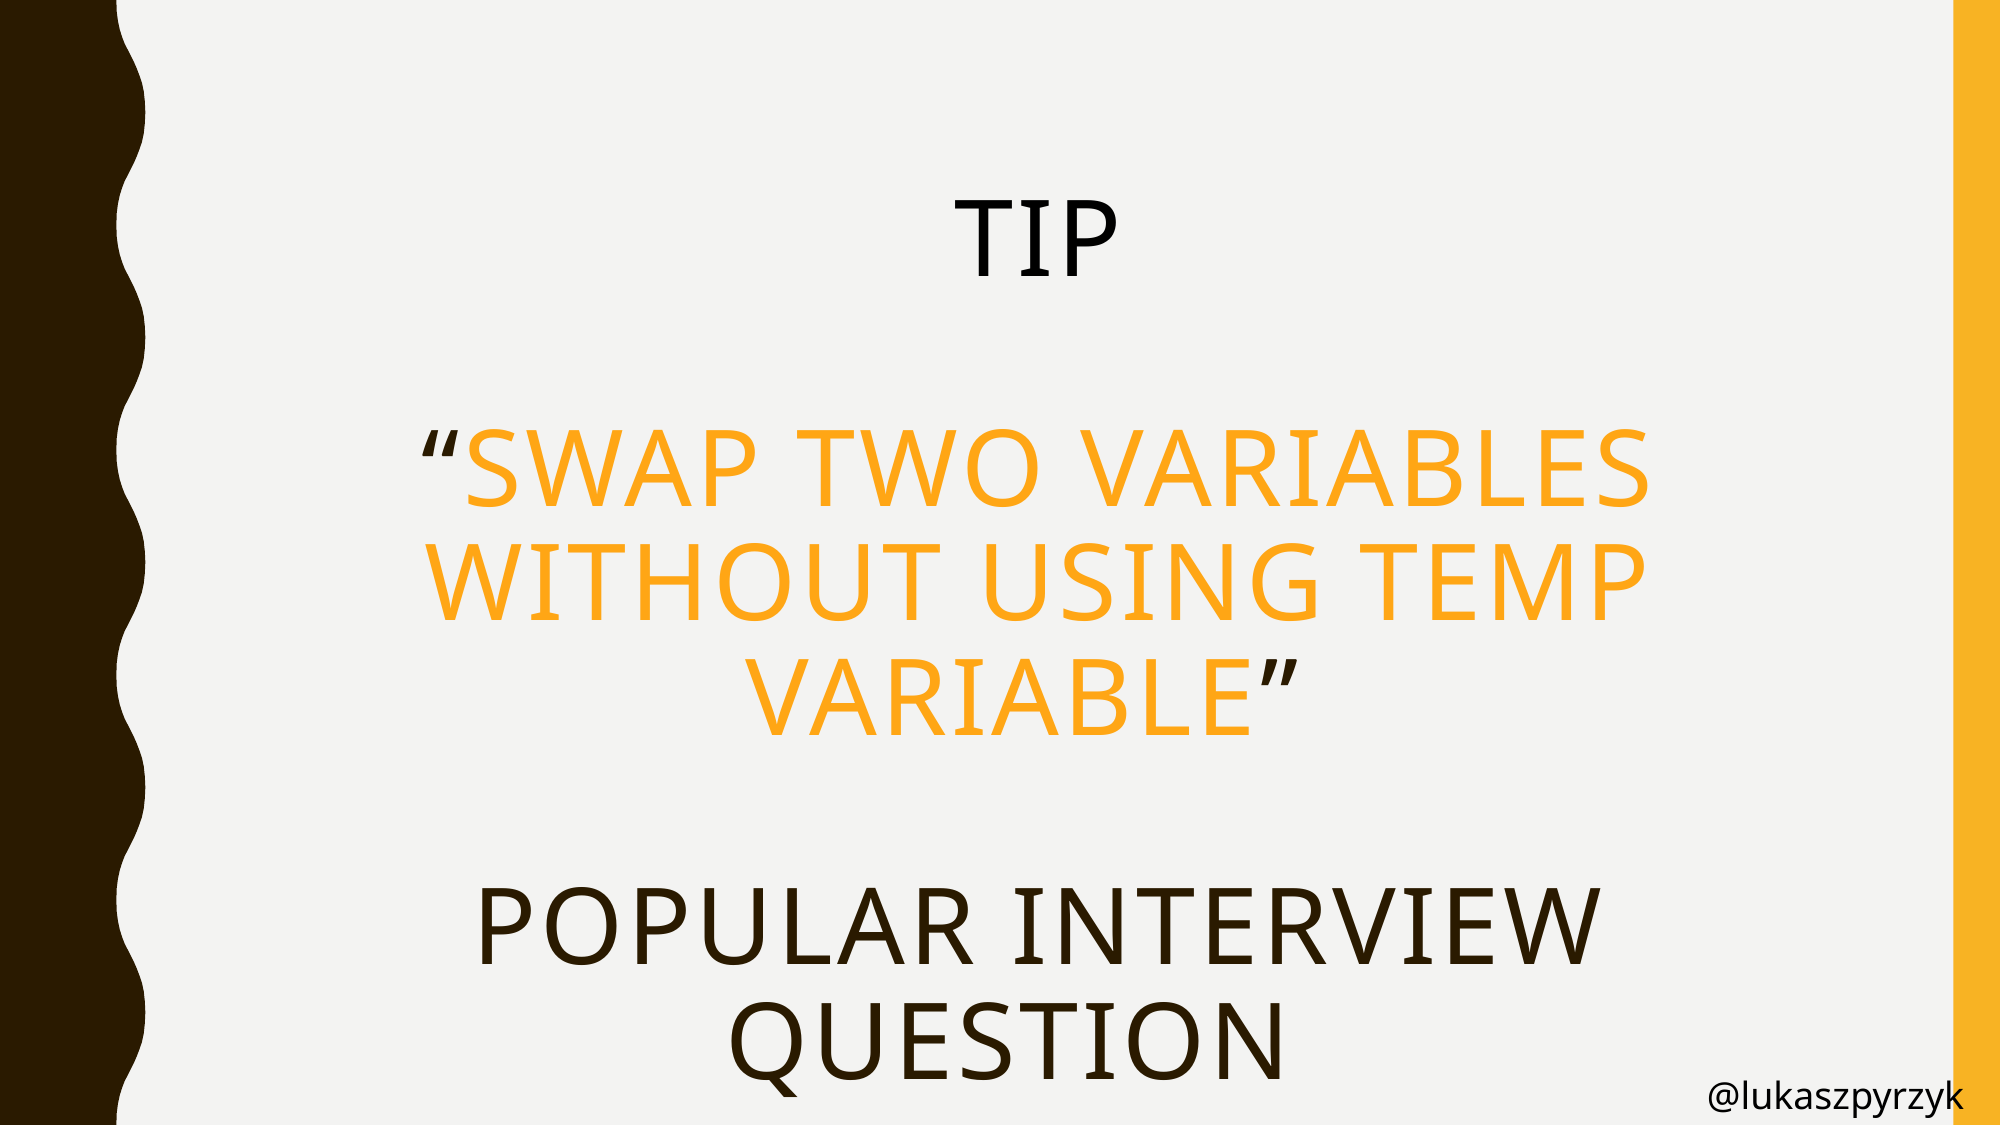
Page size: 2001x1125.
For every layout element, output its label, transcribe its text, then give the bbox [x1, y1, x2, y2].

title TIP “Swap two variables without using temp variable” popular interview question [205, 62, 1875, 1072]
text_box @lukaszpyrzyk [1692, 1064, 2000, 1125]
